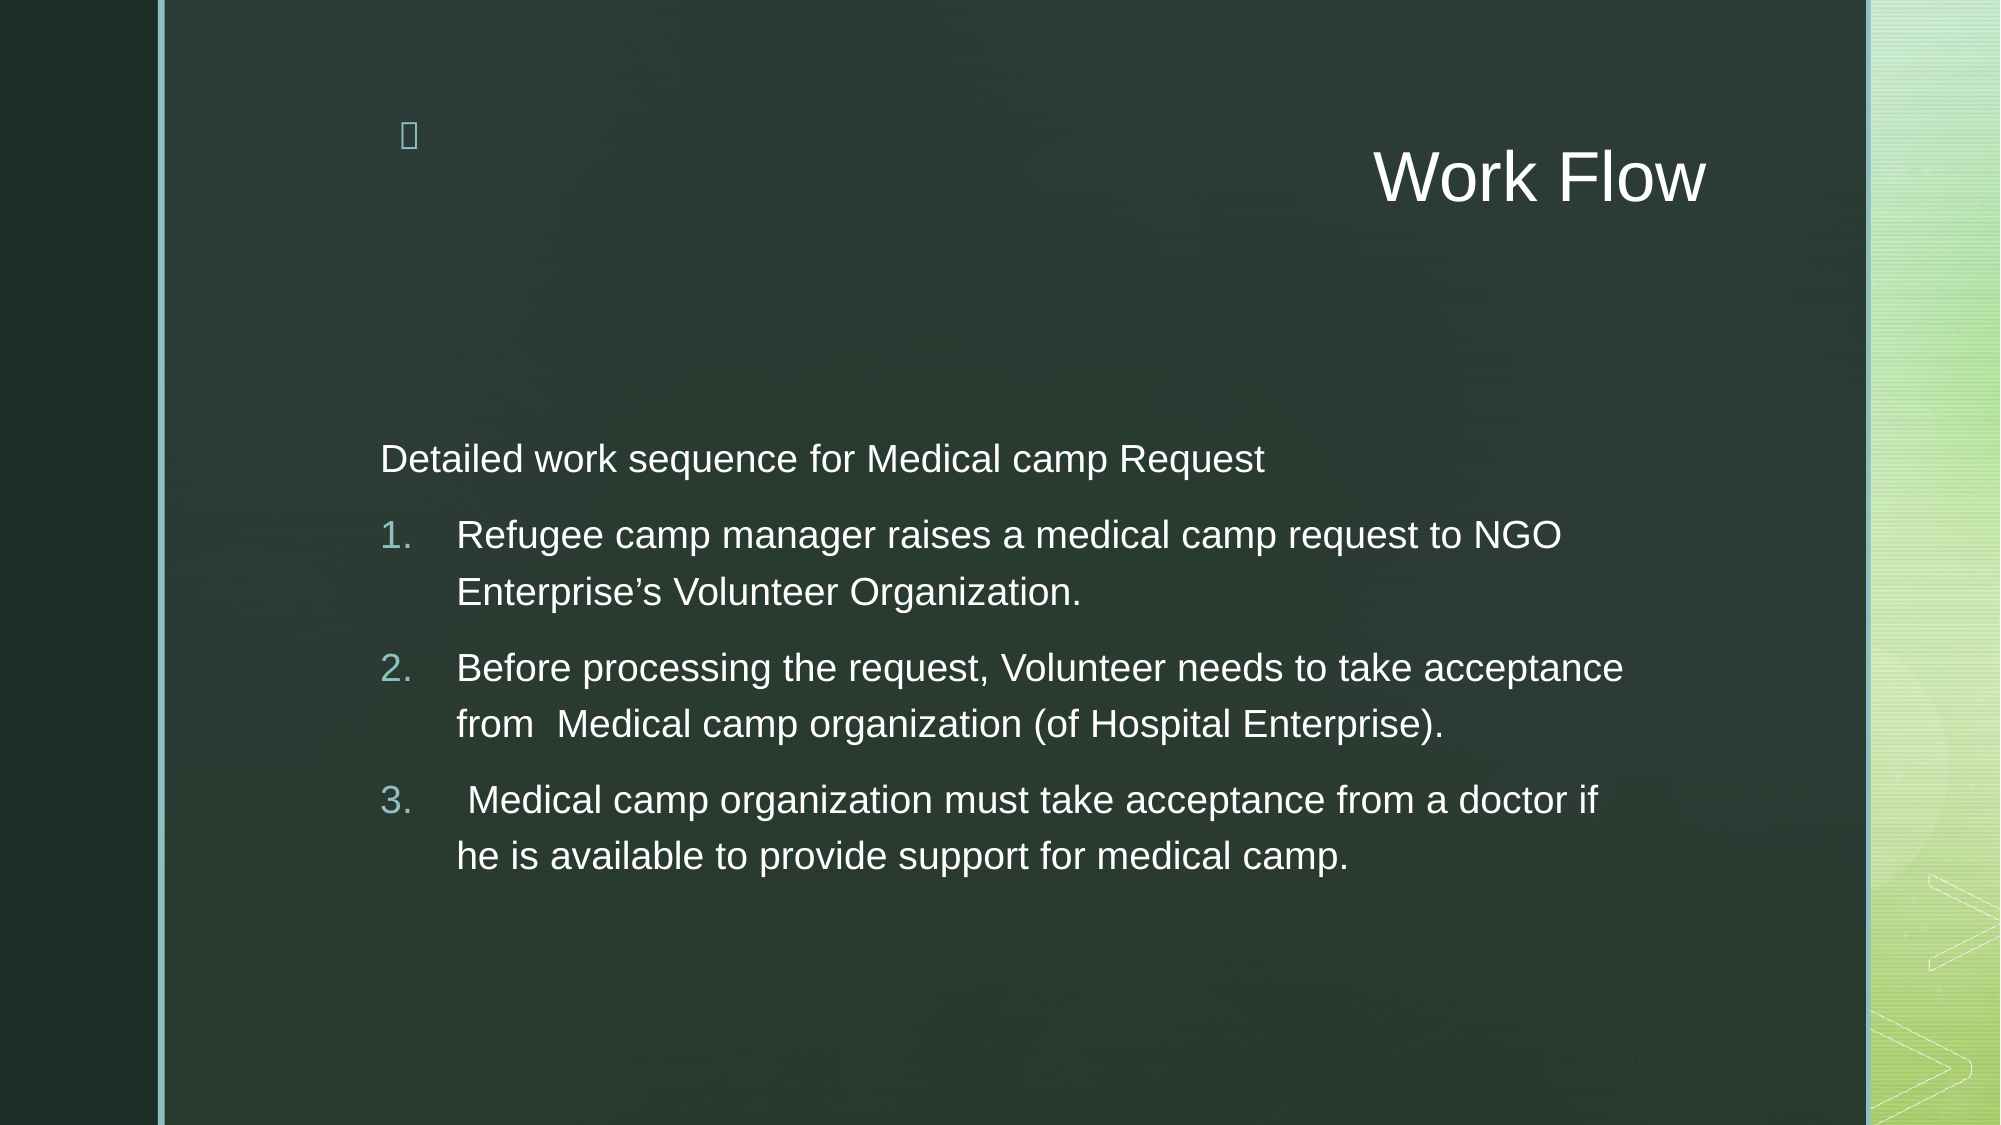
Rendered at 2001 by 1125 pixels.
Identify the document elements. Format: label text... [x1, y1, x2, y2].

title Work Flow [427, 132, 1735, 310]
picture [1871, 0, 2001, 1125]
list Detailed work sequence for Medical camp Request Refugee camp manager raises a medical camp request to NGO Enterprise’s Volunteer Organization. Before processing the request, Volunteer needs to take acceptance from Medical camp organization (of Hospital Enterprise). Medical camp organization must take acceptance from a doctor if he is available to provide support for medical camp. [372, 416, 1653, 891]
